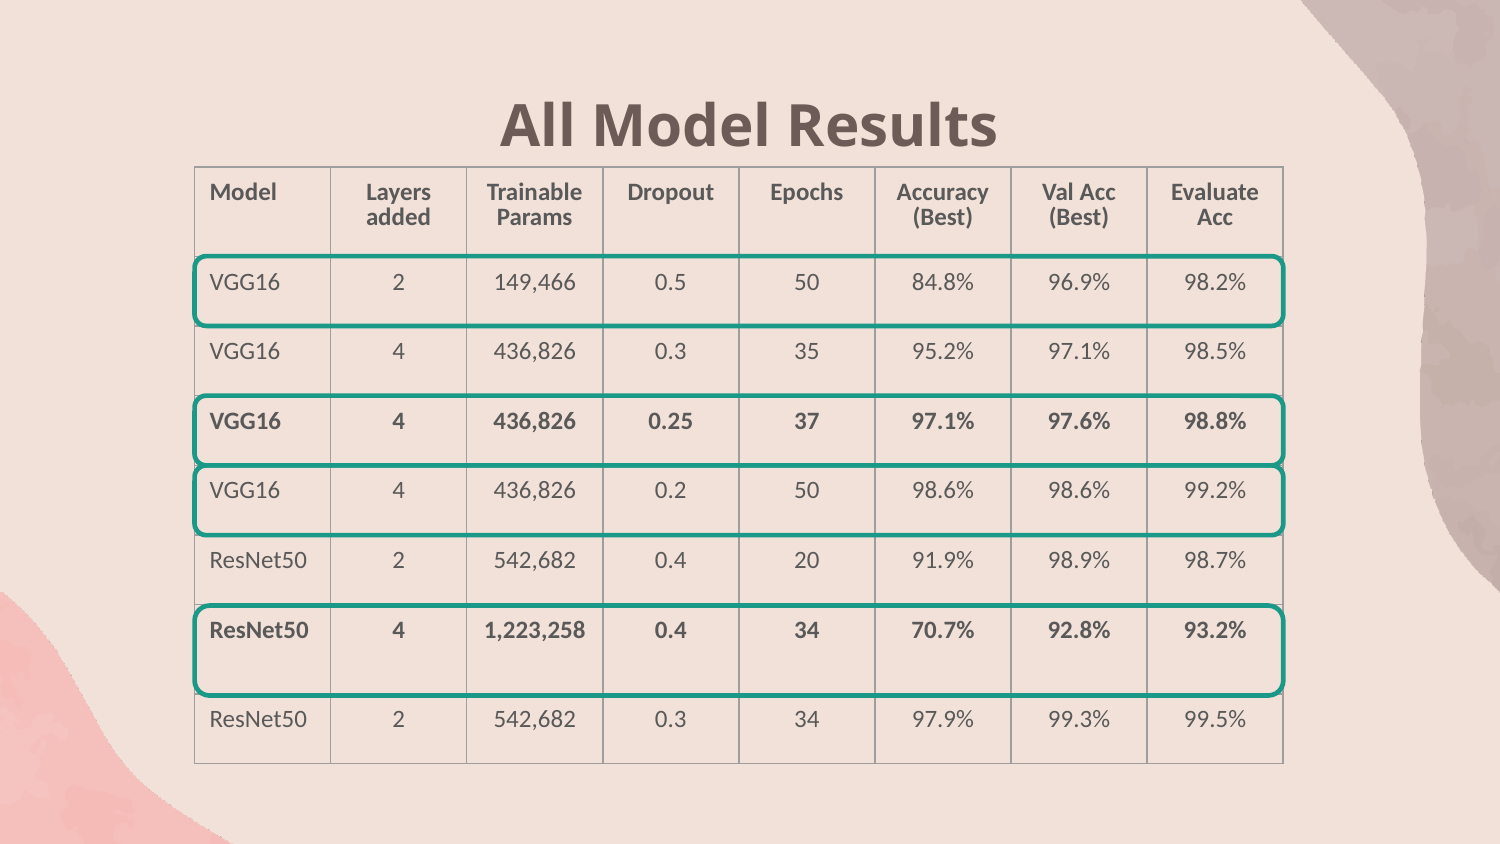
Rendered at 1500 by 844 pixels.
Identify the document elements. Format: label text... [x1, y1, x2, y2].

table_cell 35 [740, 327, 874, 395]
table_cell 95.2% [876, 327, 1010, 395]
table_header Accuracy (Best) [876, 168, 1010, 256]
table_cell 91.9% [876, 536, 1010, 604]
picture [0, 0, 1500, 844]
table_cell 2 [331, 536, 466, 604]
table_header Evaluate Acc [1148, 168, 1282, 256]
table_cell 542,682 [467, 696, 602, 763]
table_cell 99.3% [1012, 696, 1146, 763]
table_cell ResNet50 [195, 695, 330, 763]
table_header Val Acc (Best) [1012, 168, 1146, 256]
table_cell 97.1% [1012, 327, 1146, 395]
text_box [194, 395, 1284, 465]
table_header Epochs [740, 168, 874, 256]
table_cell 98.7% [1148, 536, 1282, 604]
text_box [194, 465, 1284, 536]
table_cell 99.5% [1148, 695, 1282, 763]
table_cell 98.9% [1012, 536, 1146, 604]
text_box [194, 256, 1284, 326]
table_cell 436,826 [467, 327, 602, 395]
table_cell 97.9% [876, 696, 1010, 763]
table_cell 34 [740, 696, 874, 763]
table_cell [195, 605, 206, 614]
table_cell ResNet50 [195, 536, 330, 604]
table_cell 0.3 [604, 327, 738, 395]
table_cell 4 [331, 327, 466, 395]
table_cell VGG16 [195, 327, 330, 395]
table_header Trainable Params [467, 168, 602, 256]
title All Model Results [118, 72, 1382, 167]
table_header Dropout [604, 168, 738, 256]
table_cell 98.5% [1148, 327, 1282, 395]
table_header Layers added [331, 168, 466, 256]
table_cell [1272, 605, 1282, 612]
table_cell 2 [331, 696, 466, 763]
table_cell 0.3 [604, 696, 738, 763]
table_cell 20 [740, 536, 874, 604]
table_cell 542,682 [467, 536, 602, 604]
text_box [194, 605, 1284, 696]
table_header Model [195, 168, 330, 256]
table_cell 0.4 [604, 536, 738, 604]
